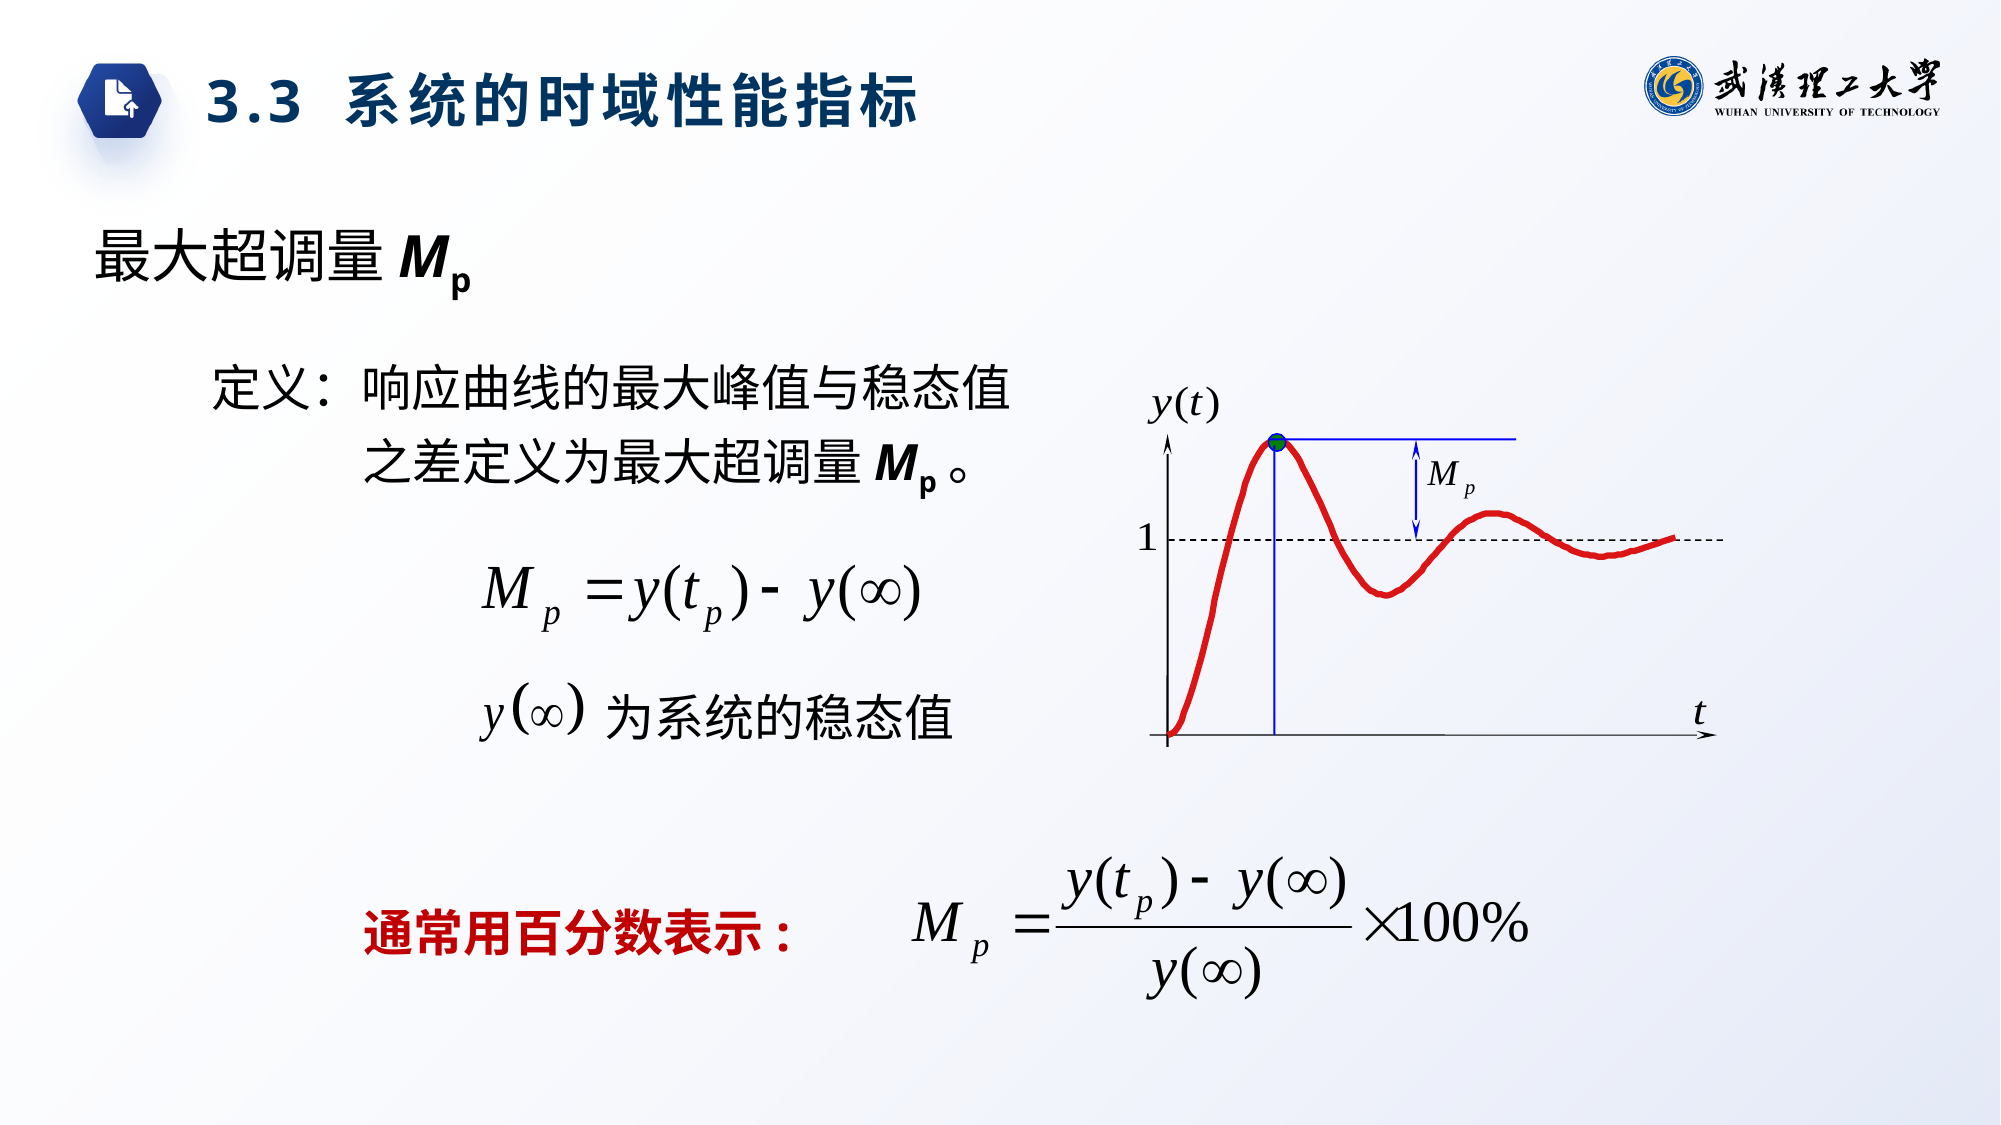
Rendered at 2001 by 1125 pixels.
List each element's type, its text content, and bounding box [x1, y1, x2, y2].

text_box 通常用百分数表示: [349, 881, 819, 969]
picture [0, 0, 2000, 1125]
list 3.3 系统的时域性能指标 [191, 56, 1624, 143]
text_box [472, 545, 931, 646]
text_box [1163, 433, 1172, 455]
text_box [1133, 513, 1161, 558]
text_box [1696, 734, 1718, 740]
text_box 定义：响应曲线的最大峰值与稳态值之差定义为最大超调量Mp。 [196, 337, 1050, 506]
text_box [1269, 433, 1285, 438]
text_box [1275, 519, 1676, 694]
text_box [1687, 693, 1715, 735]
text_box 为系统的稳态值 [590, 678, 1099, 754]
text_box 最大超调量Mp [84, 189, 637, 302]
text_box [1167, 443, 1274, 736]
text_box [1139, 377, 1229, 433]
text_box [472, 671, 590, 763]
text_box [902, 838, 1542, 1011]
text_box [1268, 439, 1516, 540]
